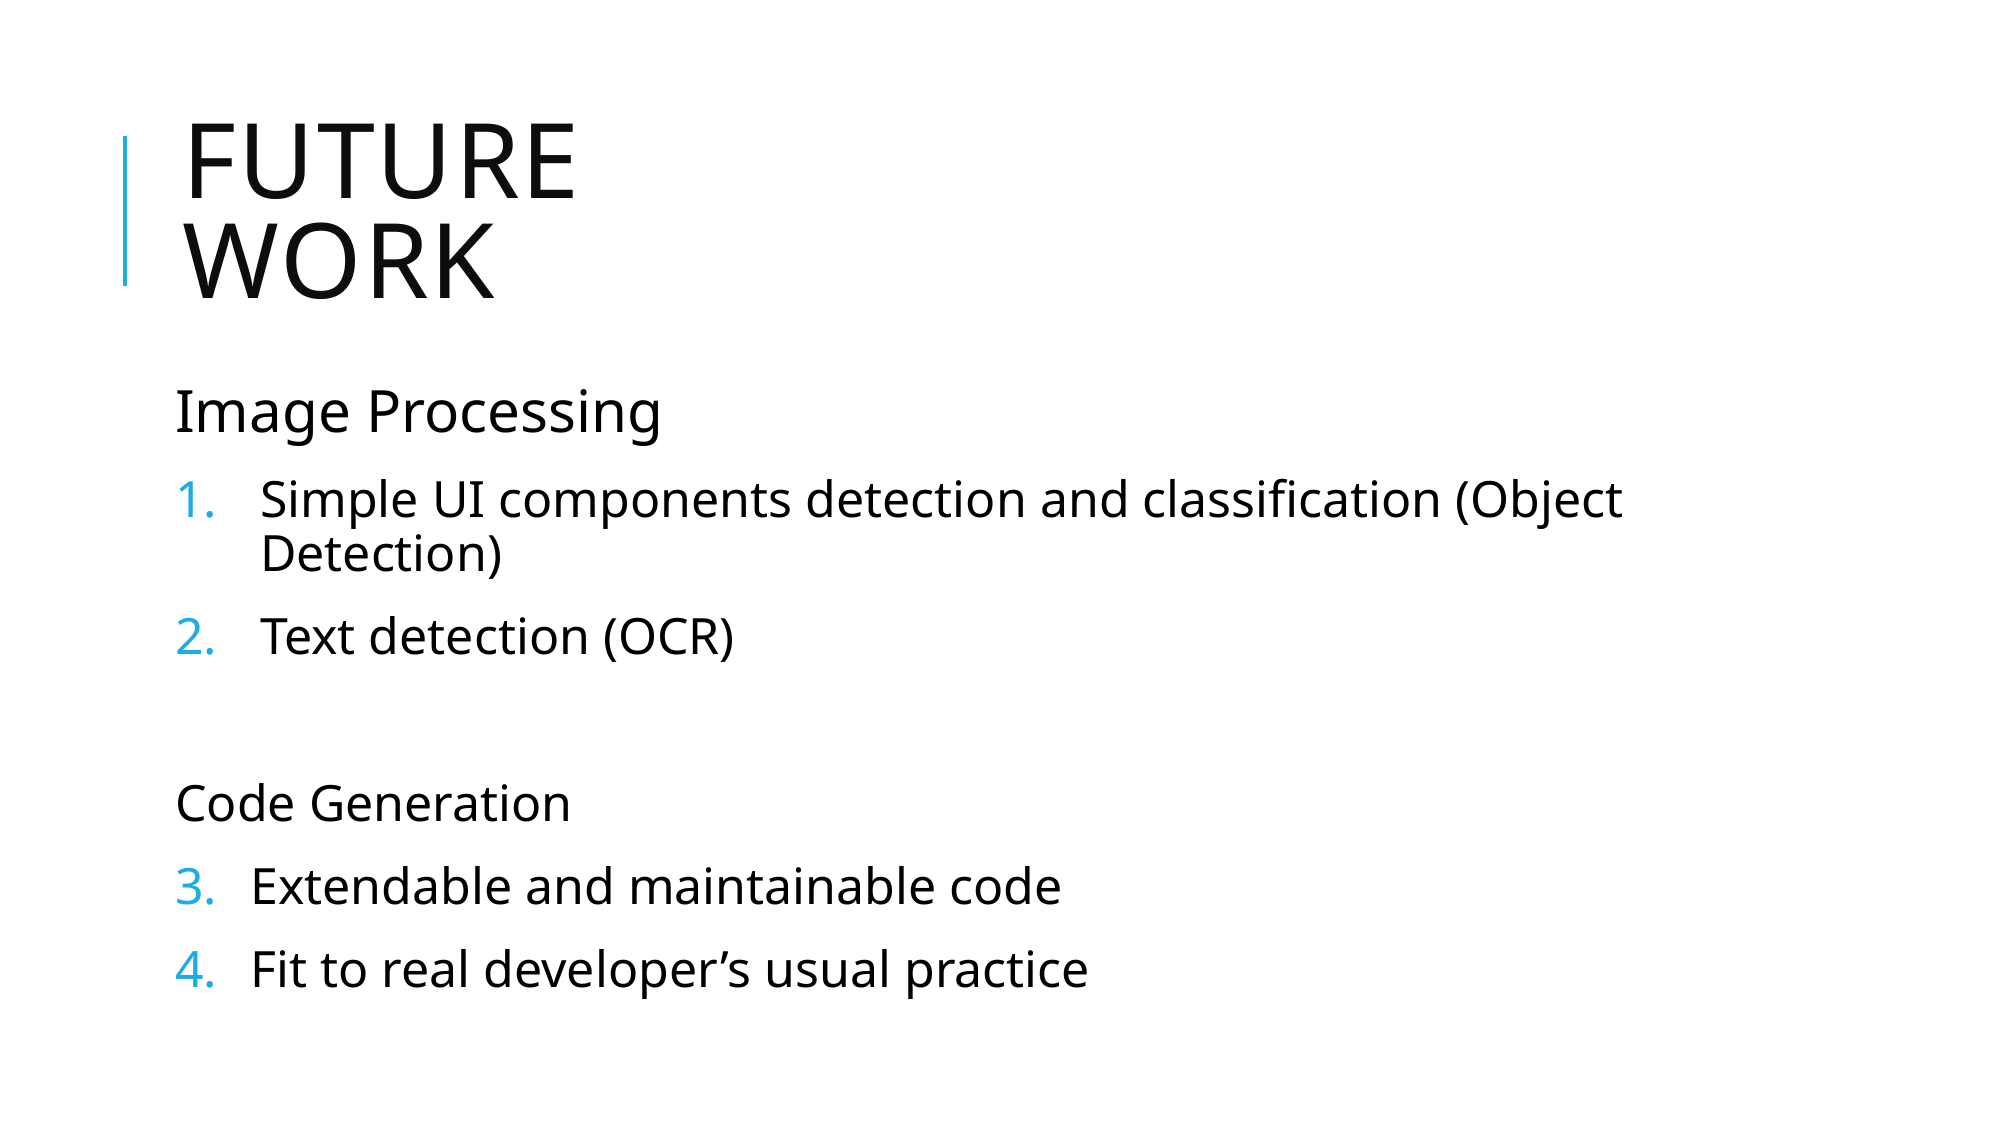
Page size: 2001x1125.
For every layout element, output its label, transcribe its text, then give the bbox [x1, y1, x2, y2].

title Future Work [168, 96, 682, 342]
text_box [1437, 374, 1850, 1020]
list Image Processing Simple UI components detection and classification (Object Detection) Text detection (OCR) Code Generation Extendable and maintainable code Fit to real developer’s usual practice [168, 375, 1437, 1020]
